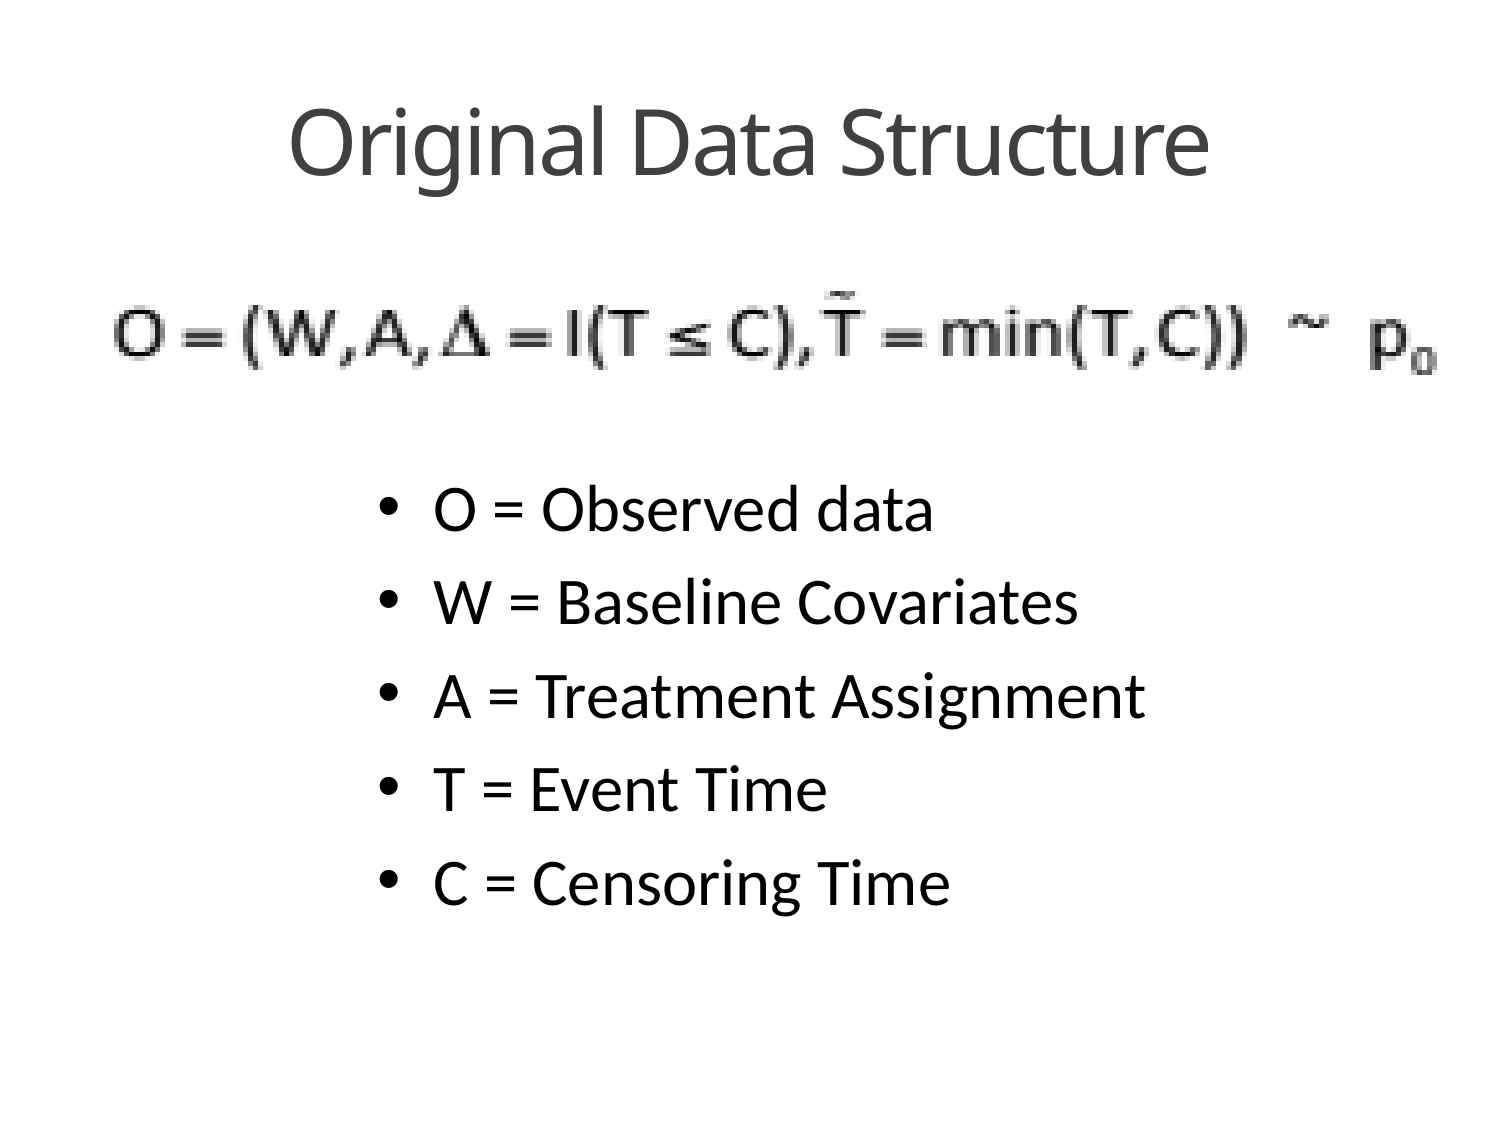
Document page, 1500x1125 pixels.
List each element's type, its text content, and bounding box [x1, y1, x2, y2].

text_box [103, 286, 1438, 376]
list O = Observed data W = Baseline Covariates A = Treatment Assignment T = Event Time C = Censoring Time [362, 457, 1213, 1100]
title Original Data Structure [75, 45, 1425, 233]
